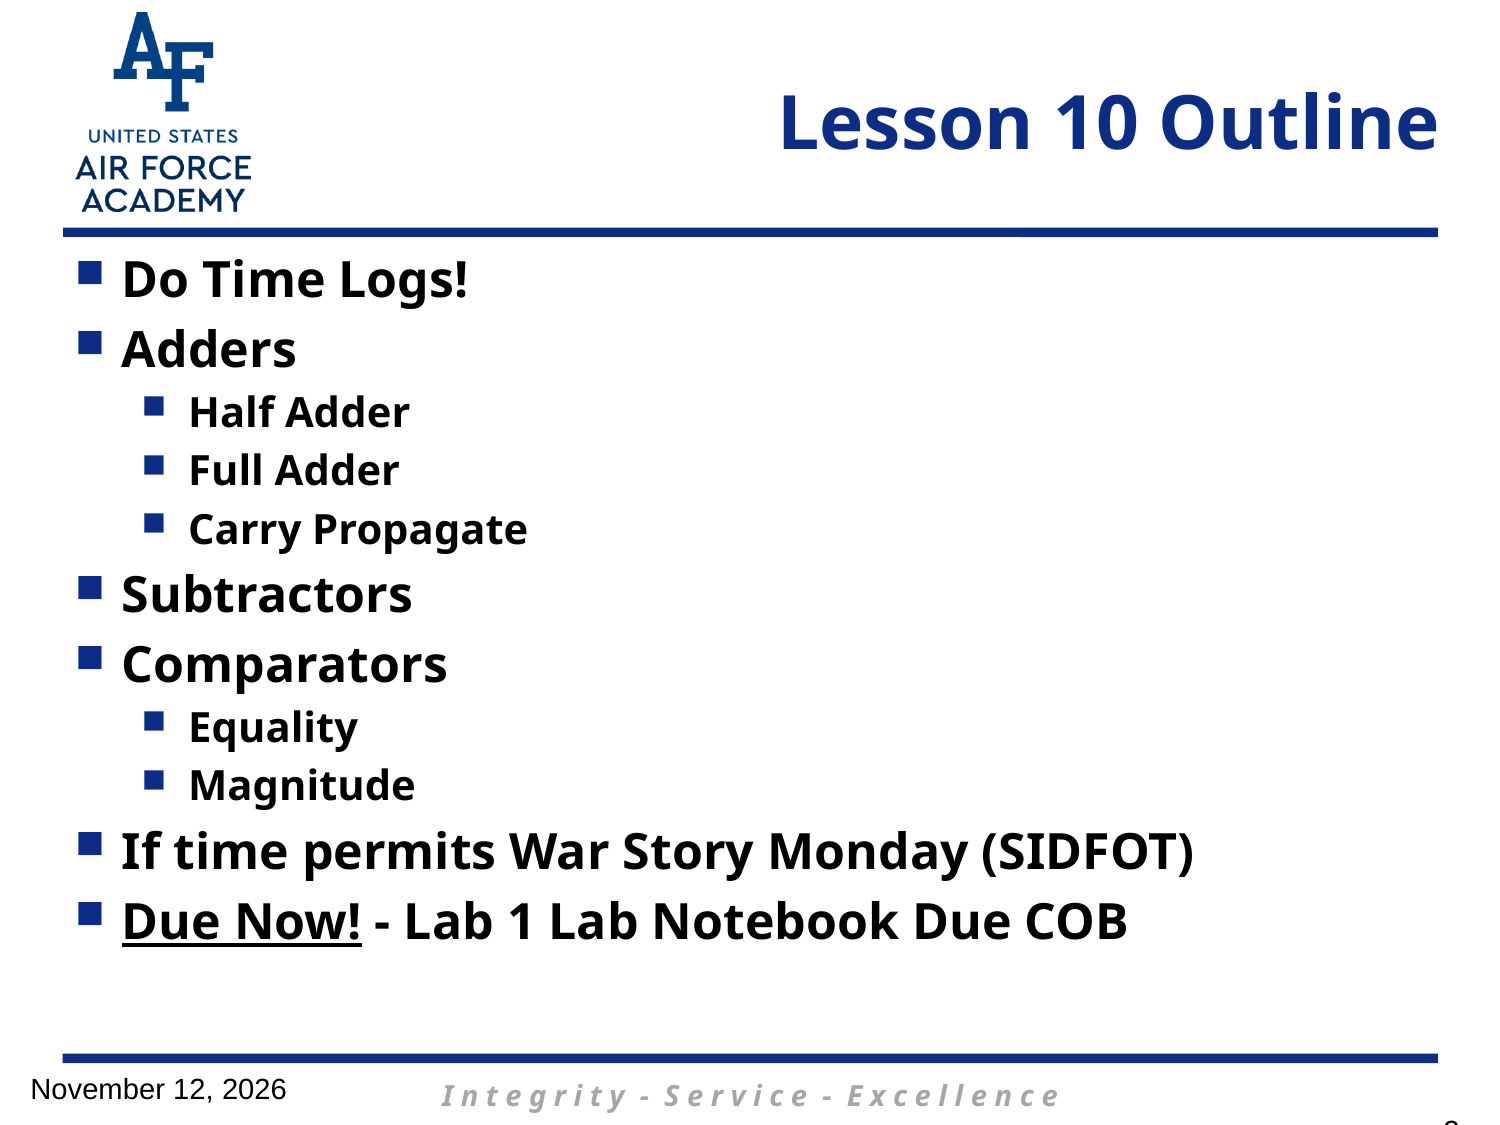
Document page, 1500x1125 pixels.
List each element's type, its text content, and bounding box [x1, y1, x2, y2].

slide_number 2 [1402, 1069, 1500, 1125]
list Do Time Logs! Adders Half Adder Full Adder Carry Propagate Subtractors Comparators Equality Magnitude If time permits War Story Monday (SIDFOT) Due Now! - Lab 1 Lab Notebook Due COB [59, 239, 1441, 1051]
picture [75, 12, 251, 212]
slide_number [15, 1028, 366, 1107]
title Lesson 10 Outline [299, 29, 1456, 211]
